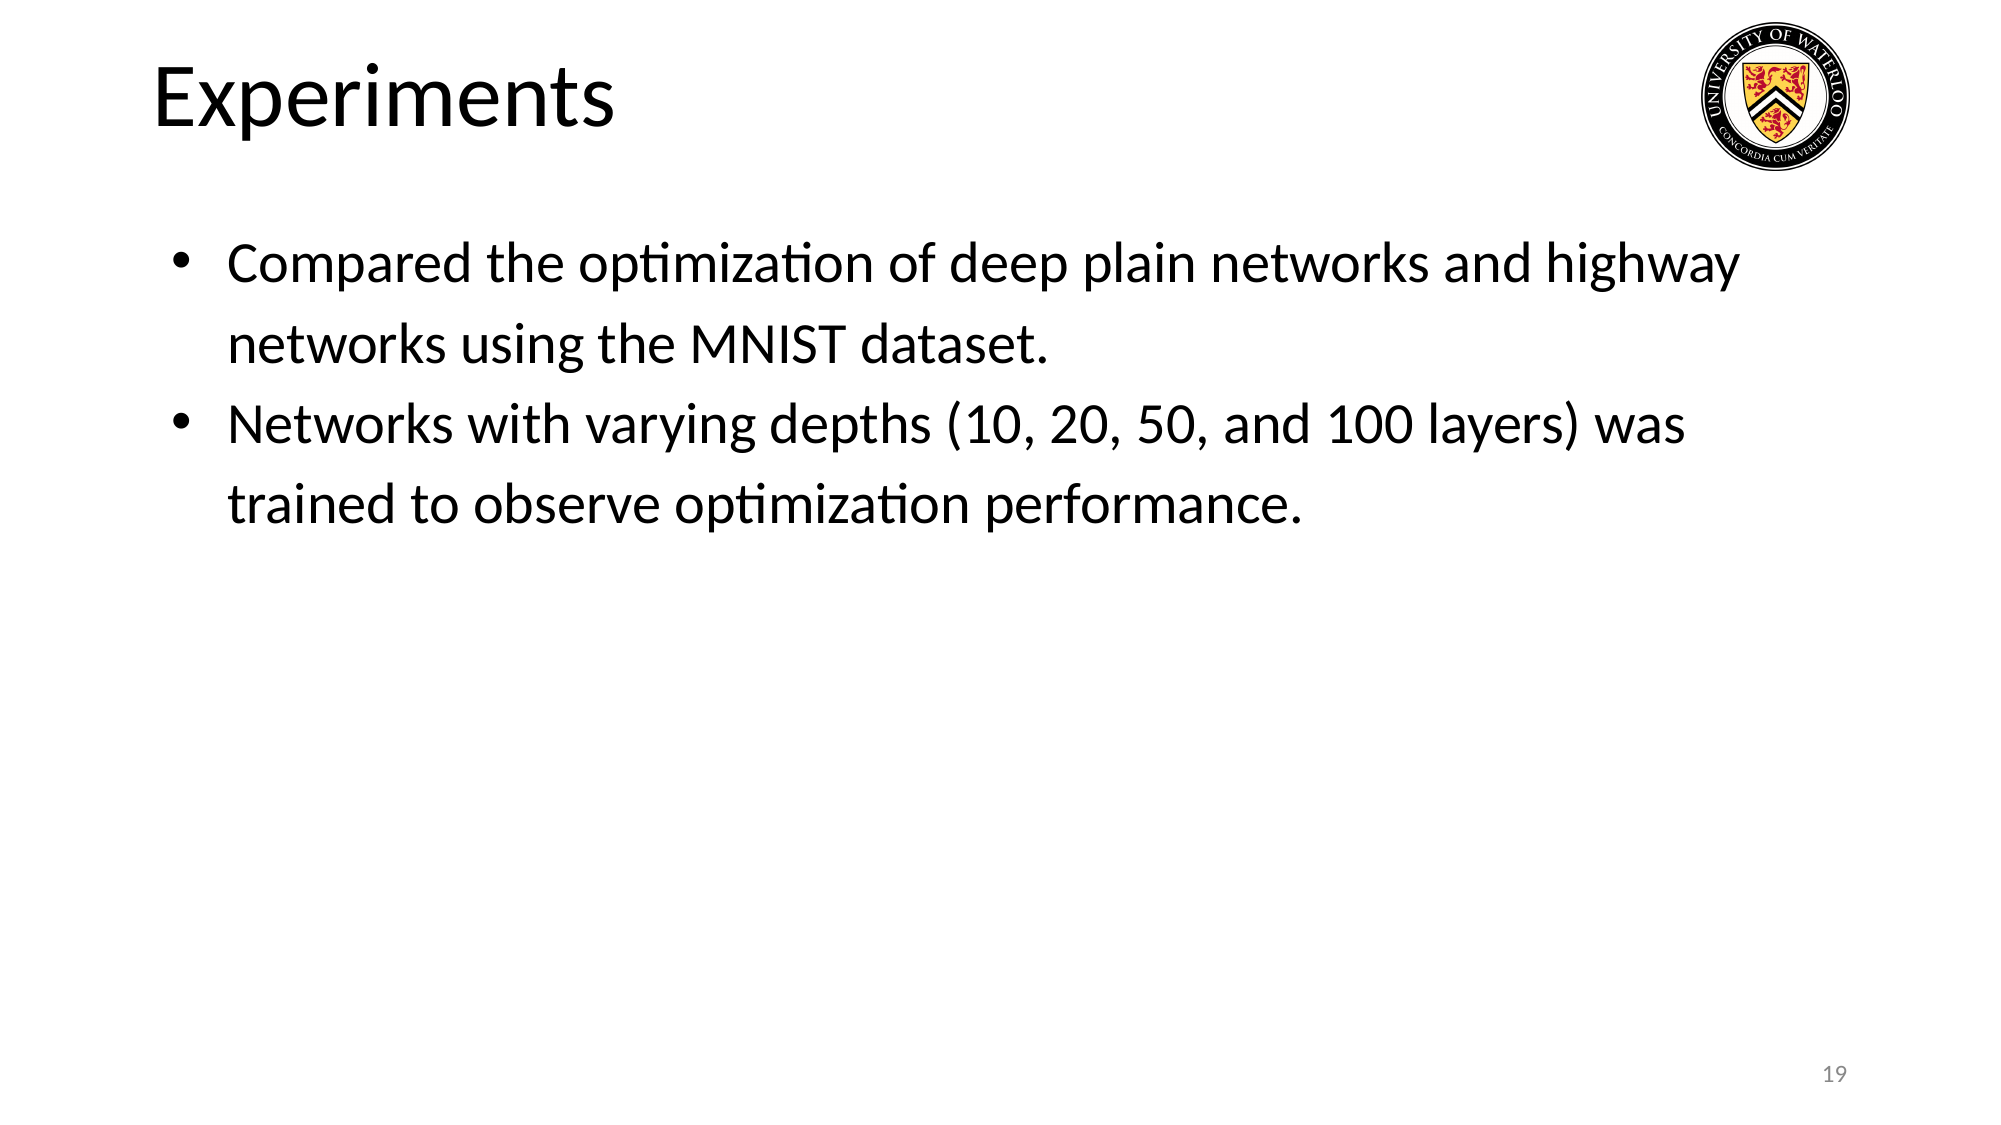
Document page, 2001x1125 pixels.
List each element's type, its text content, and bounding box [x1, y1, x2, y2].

list Compared the optimization of deep plain networks and highway networks using the MNIST dataset. Networks with varying depths (10, 20, 50, and 100 layers) was trained to observe optimization performance. [137, 206, 1863, 1014]
slide_number ‹#› [1412, 1042, 1863, 1103]
title Experiments [137, 22, 1863, 171]
